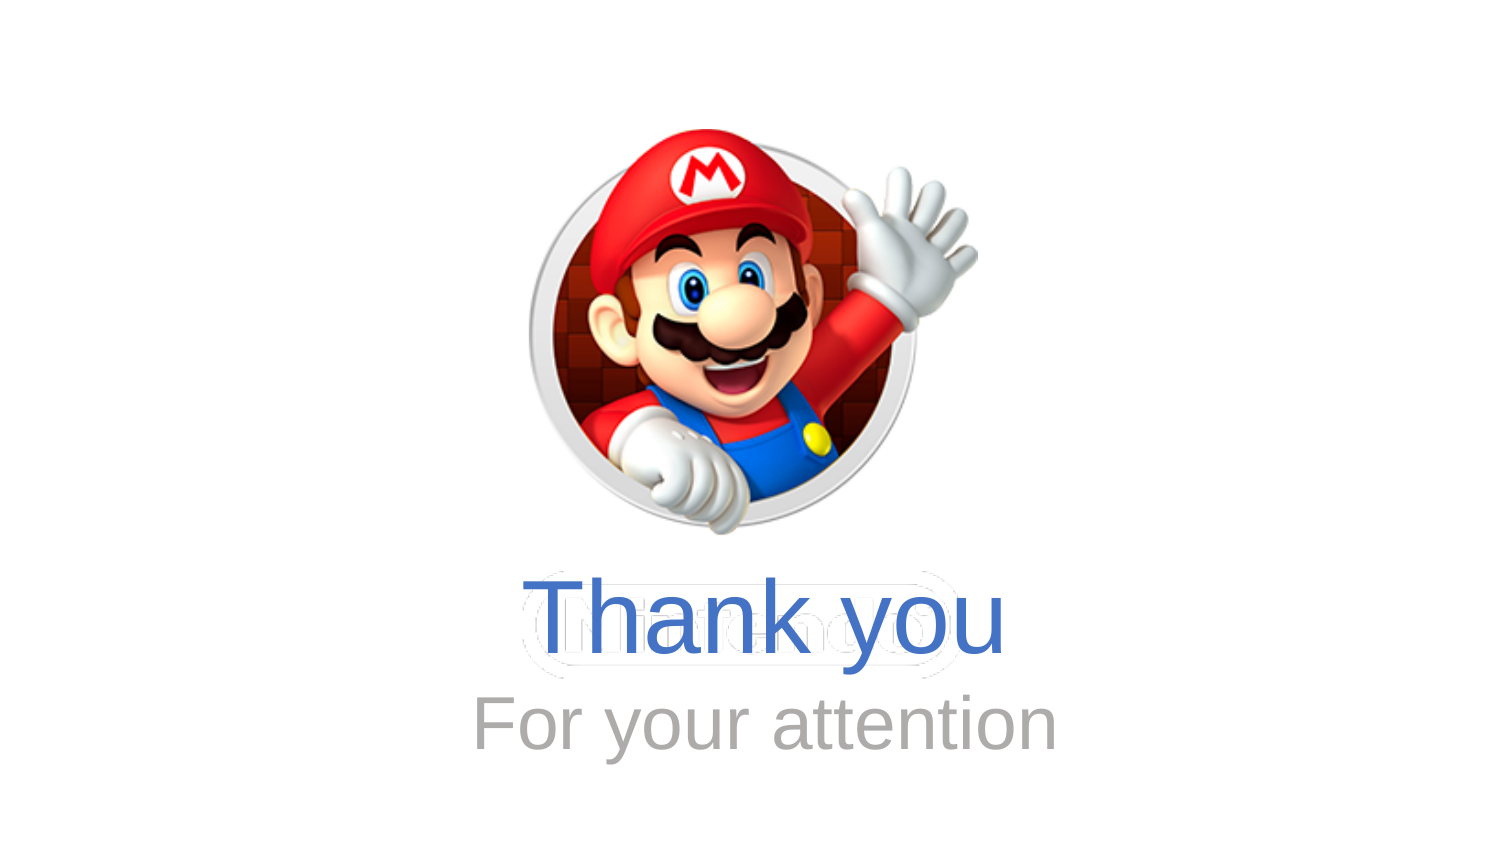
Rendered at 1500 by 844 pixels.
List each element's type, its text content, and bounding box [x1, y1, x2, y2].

picture [508, 129, 978, 682]
text_box Thank you For your attention [15, 544, 1500, 772]
